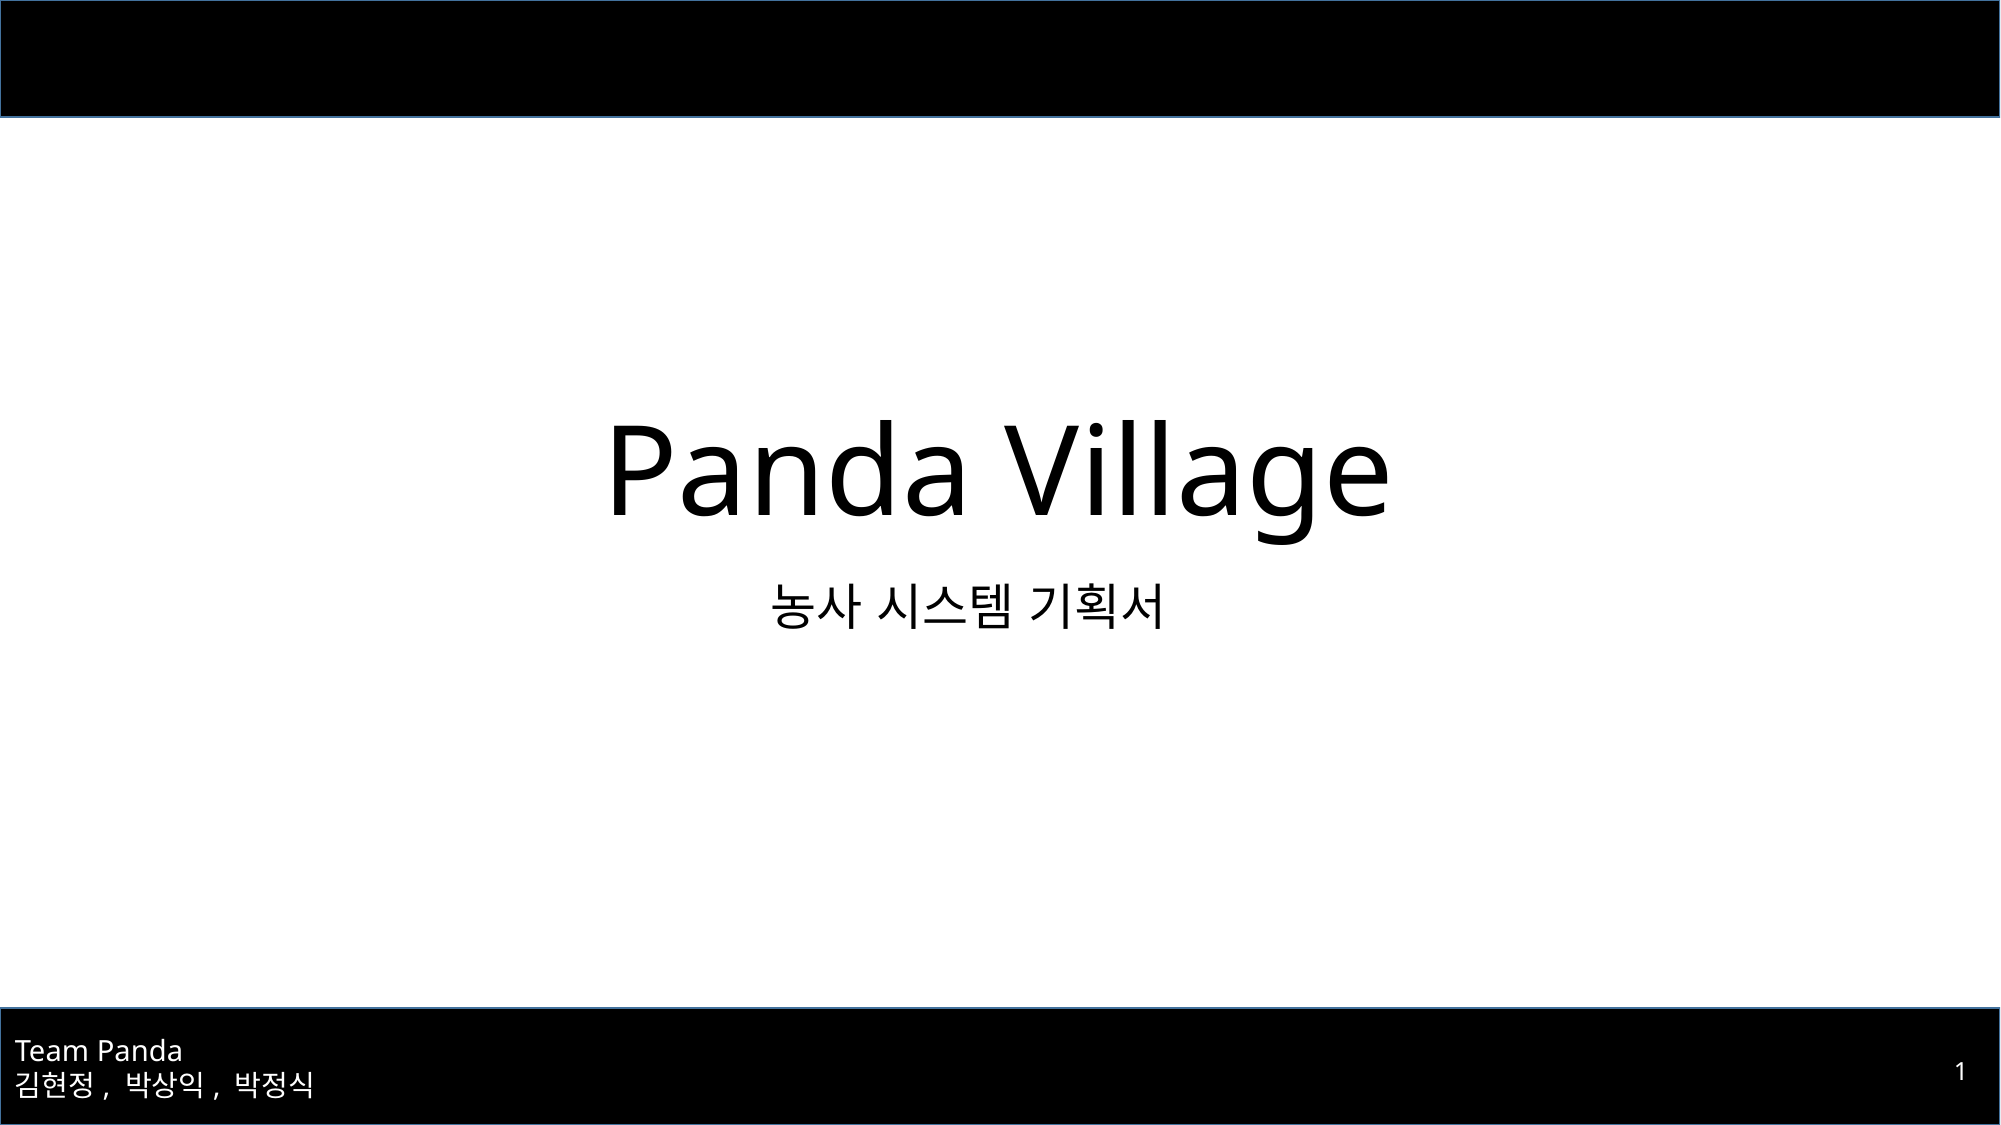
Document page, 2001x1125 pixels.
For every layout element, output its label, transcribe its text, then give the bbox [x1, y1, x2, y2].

slide_number 1 [1532, 1042, 1983, 1103]
text_box 농사 시스템 기획서 [756, 568, 1182, 643]
title Panda Village [248, 308, 1749, 700]
